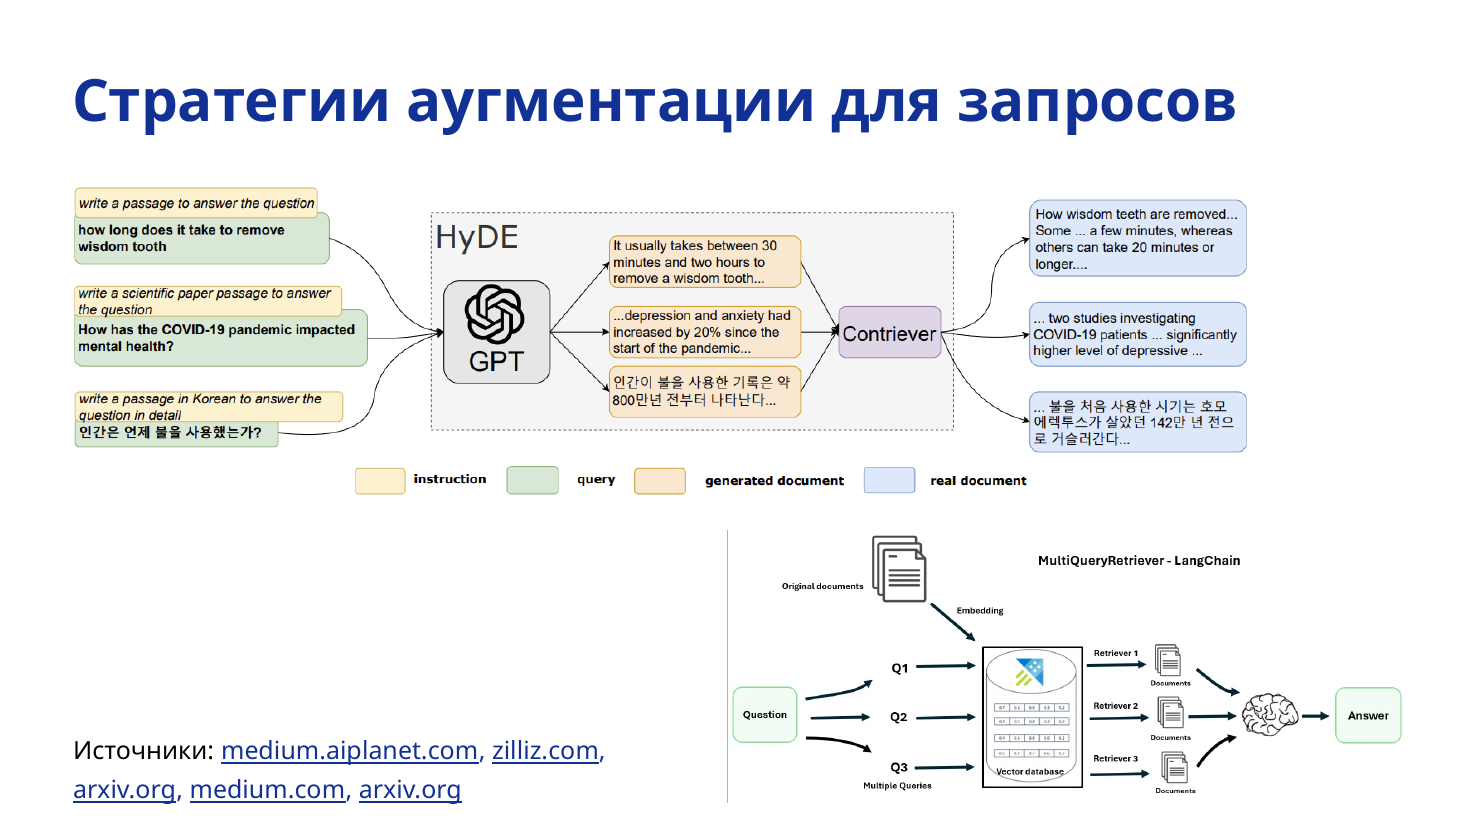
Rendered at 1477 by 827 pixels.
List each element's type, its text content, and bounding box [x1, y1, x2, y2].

text_box Источники: medium.aiplanet.com, zilliz.com, arxiv.org, medium.com, arxiv.org [58, 714, 630, 827]
picture [727, 529, 1409, 803]
picture [49, 170, 1277, 517]
text_box Стратегии аугментации для запросов [57, 47, 1411, 175]
